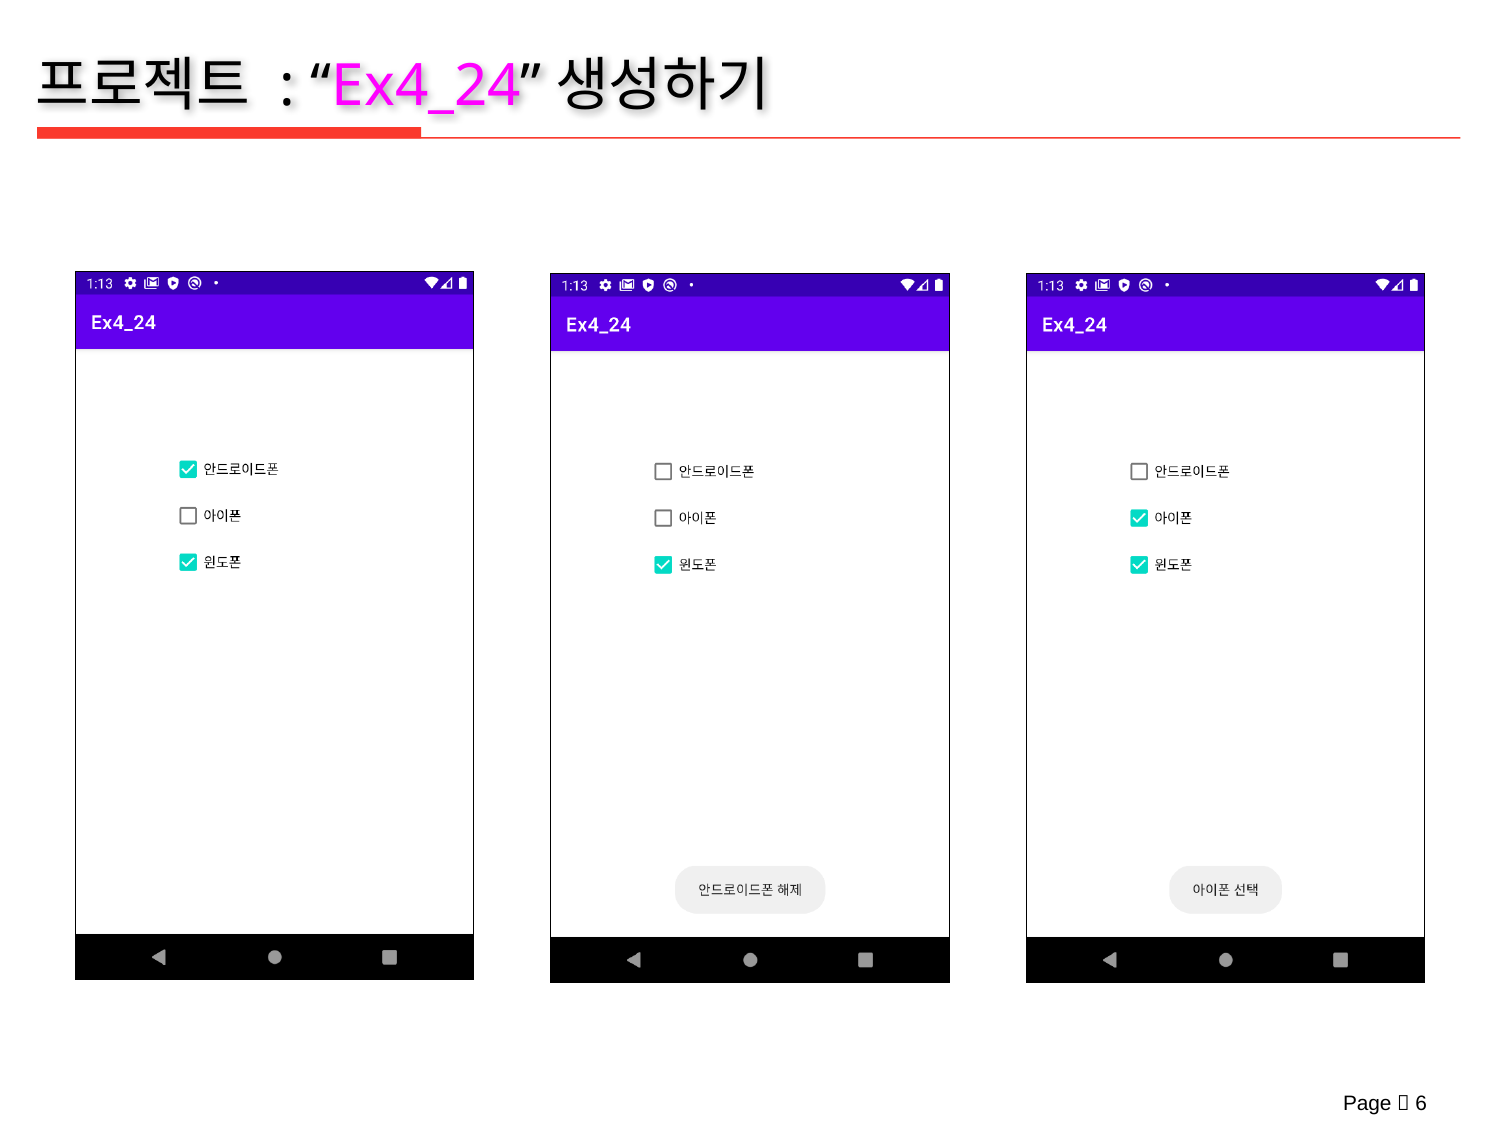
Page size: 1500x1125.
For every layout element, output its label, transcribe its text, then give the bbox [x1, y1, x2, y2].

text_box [550, 273, 950, 983]
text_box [1025, 273, 1425, 983]
title 프로젝트 : “Ex4_24”생성하기 [35, 47, 1434, 142]
picture [75, 270, 475, 980]
